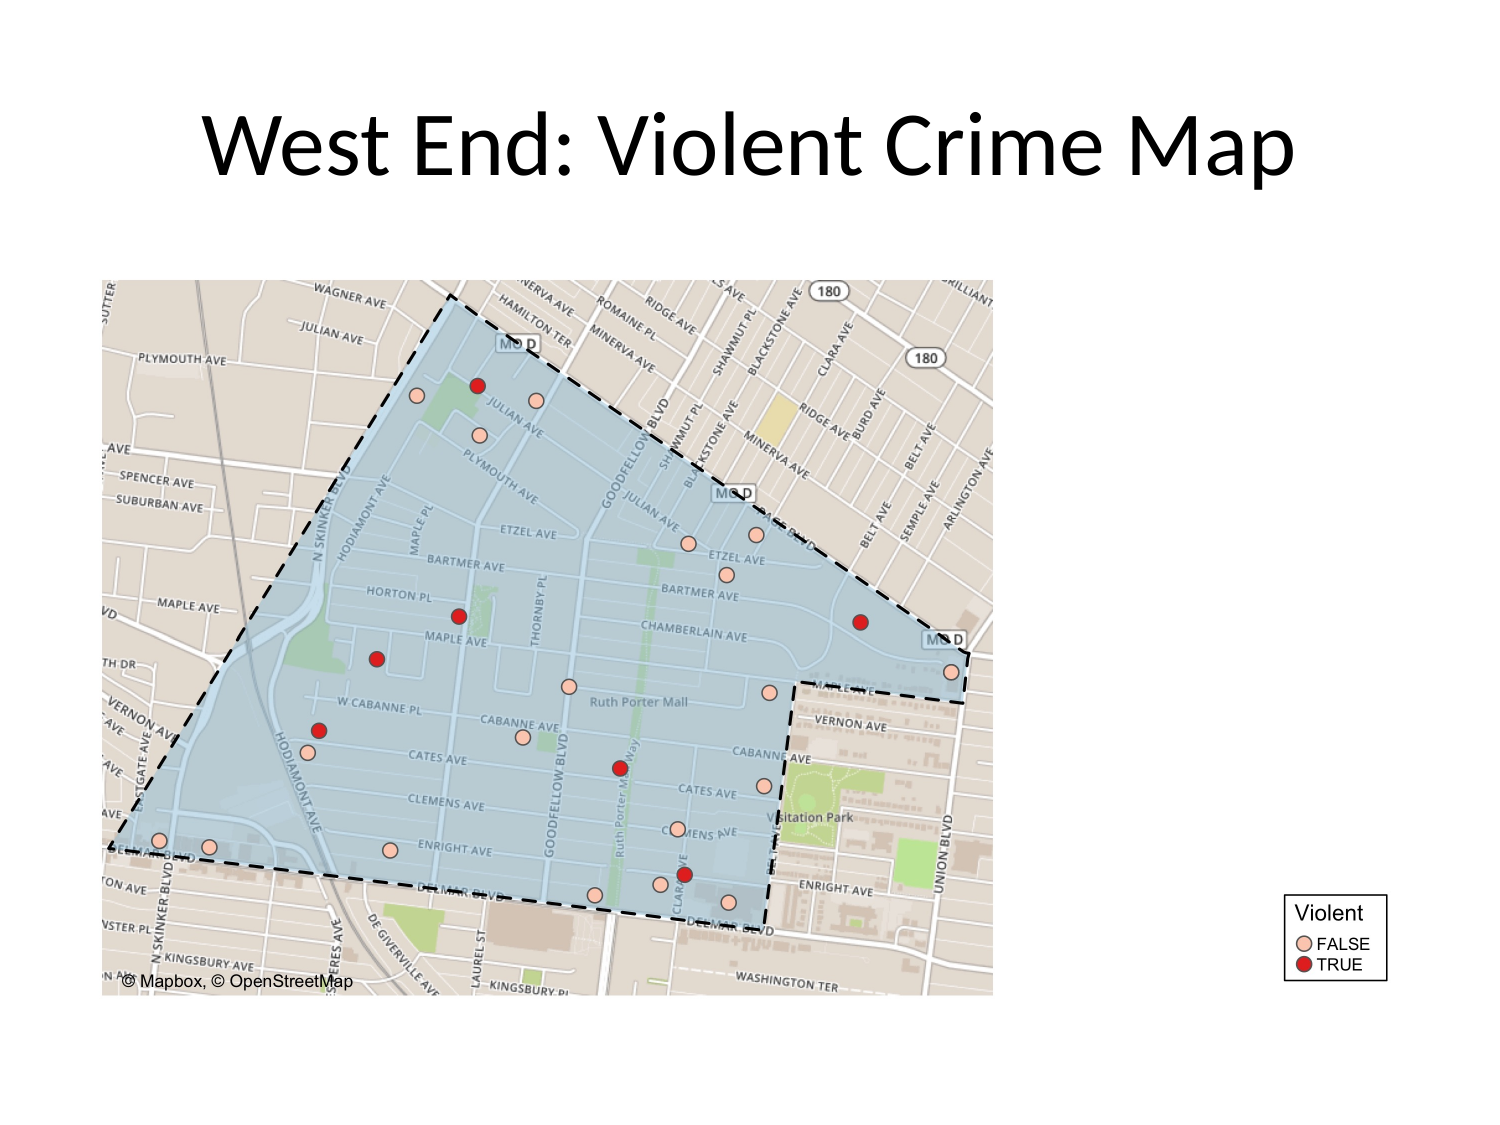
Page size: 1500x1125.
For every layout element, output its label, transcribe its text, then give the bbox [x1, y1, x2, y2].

title West End: Violent Crime Map [75, 45, 1425, 233]
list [74, 262, 1426, 1013]
